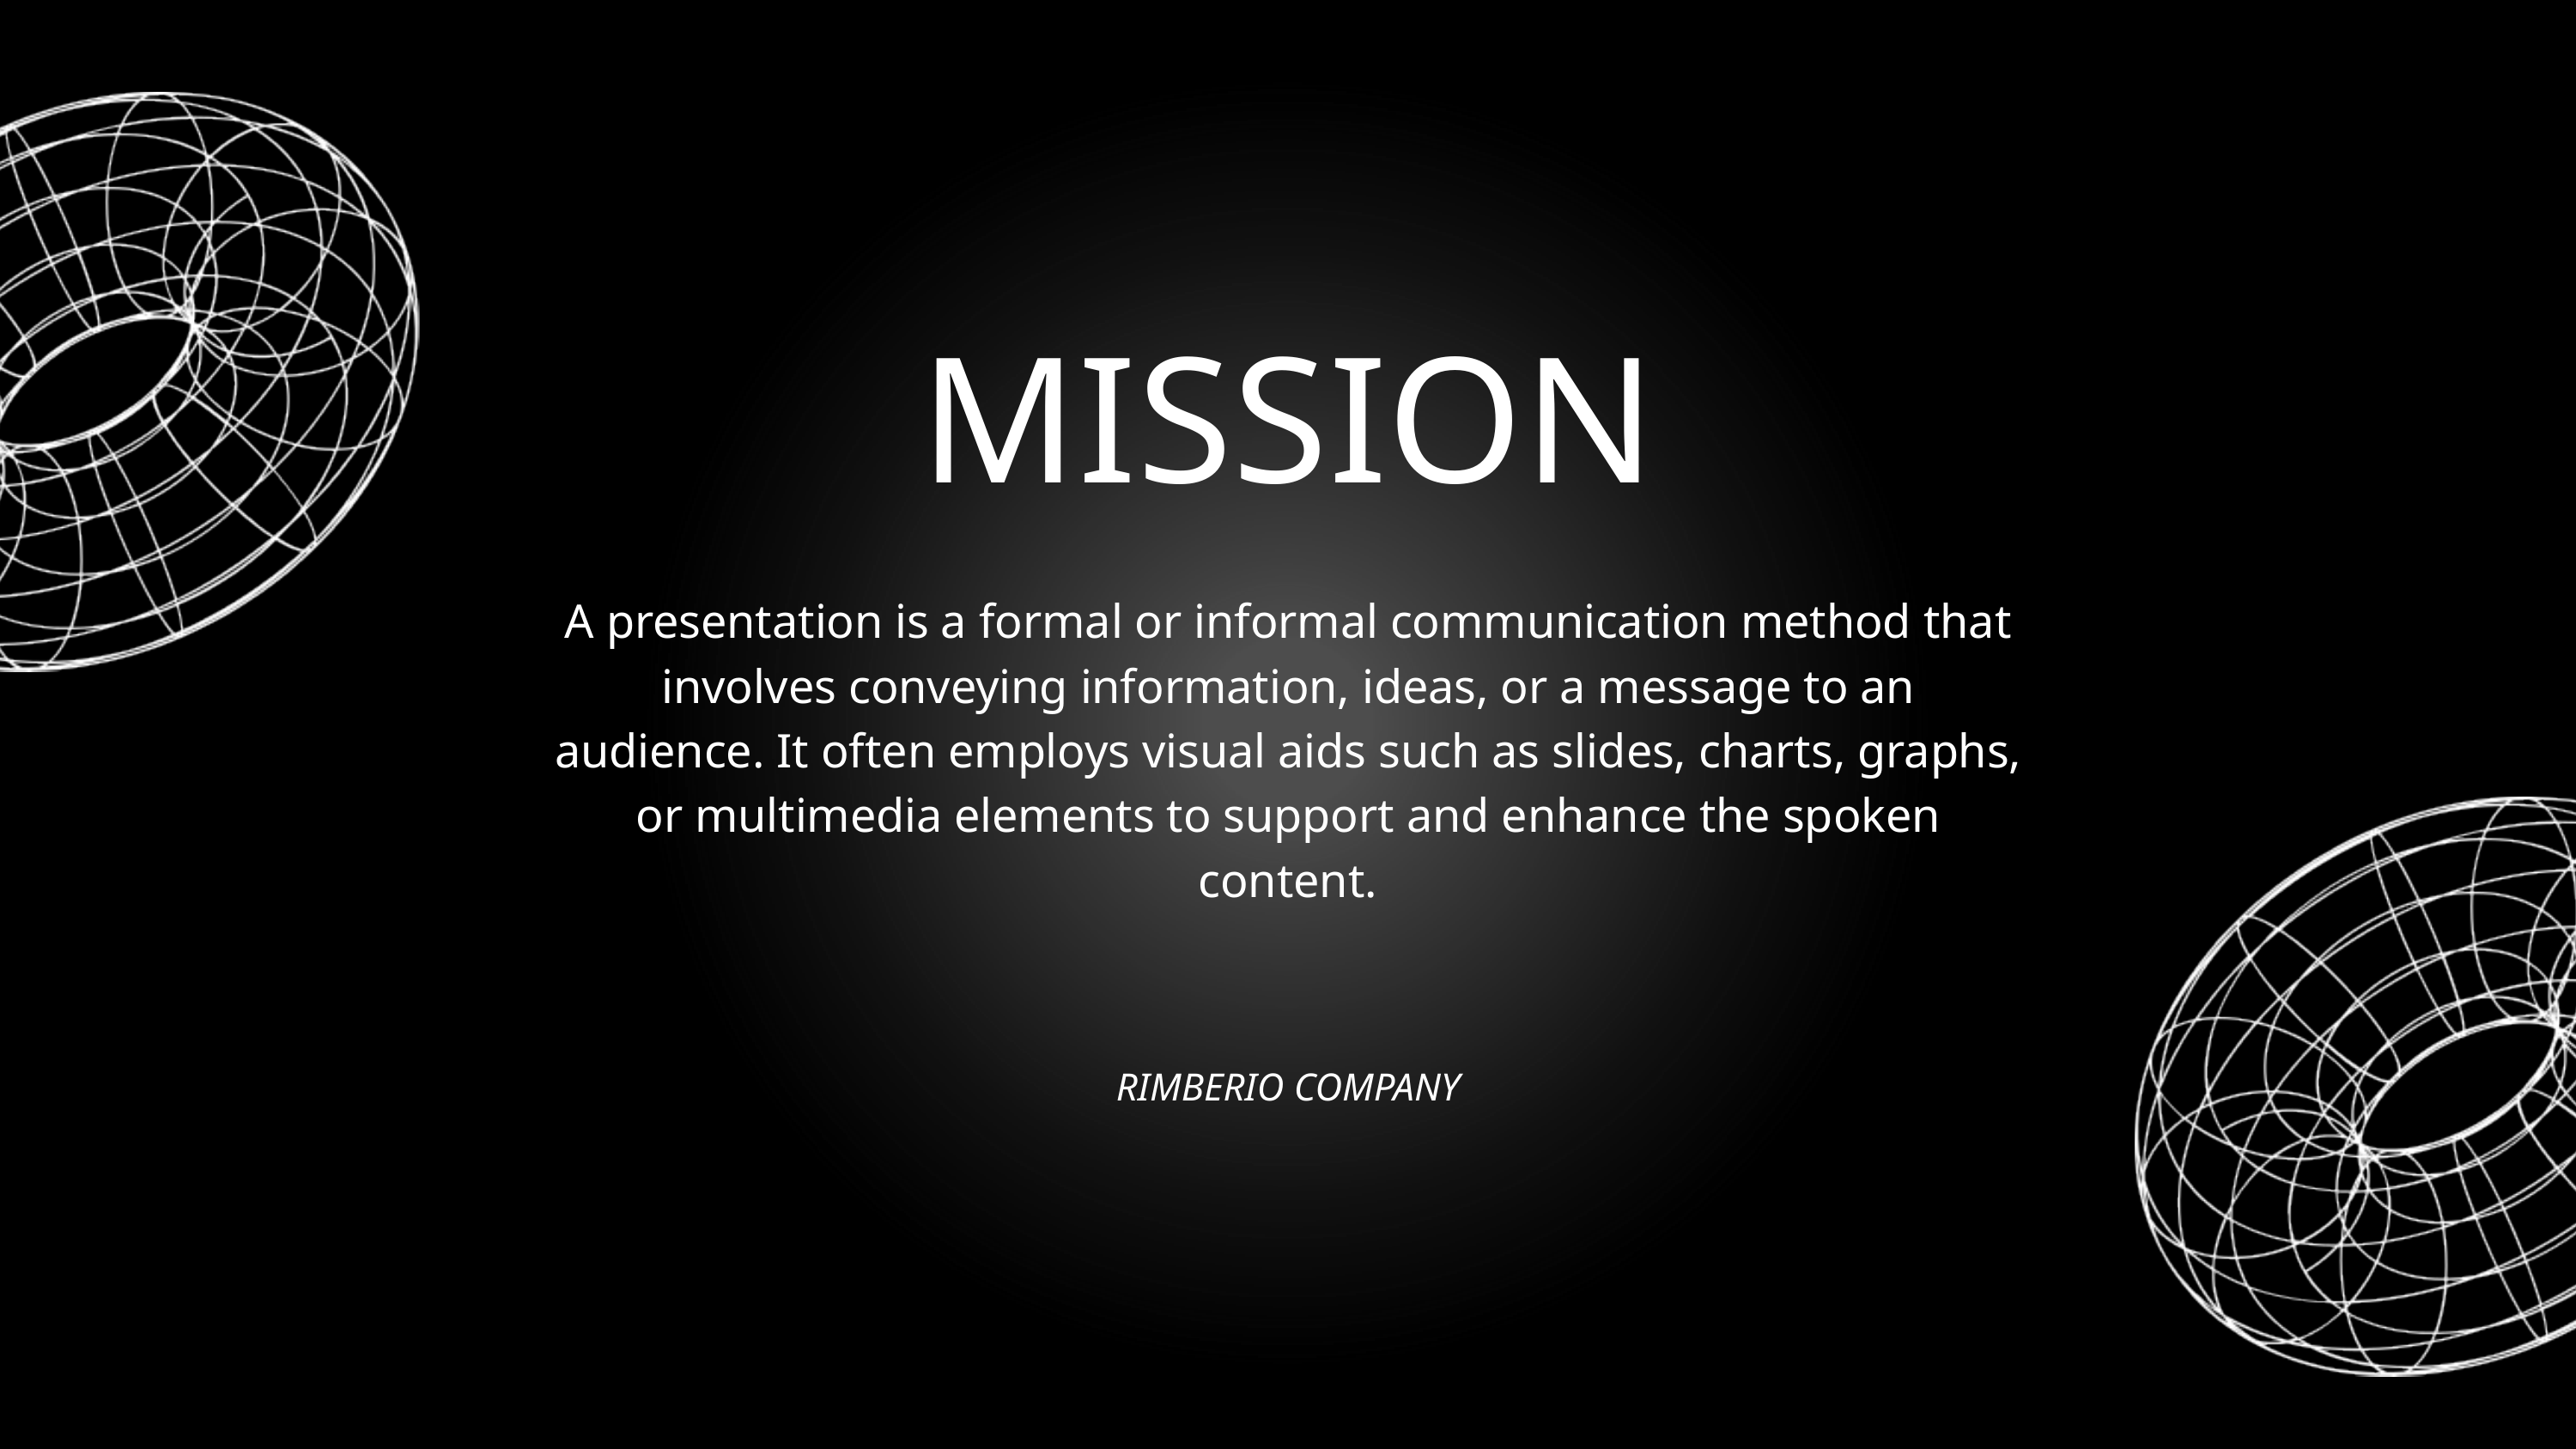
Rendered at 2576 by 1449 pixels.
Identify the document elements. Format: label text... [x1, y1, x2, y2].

text_box [640, 907, 1936, 1373]
text_box [0, 92, 420, 672]
text_box RIMBERIO COMPANY [878, 1056, 1698, 1109]
text_box [2135, 797, 2576, 1377]
text_box MISSION [820, 320, 1756, 518]
text_box A presentation is a formal or informal communication method that involves conveying information, ideas, or a message to an audience. It often employs visual aids such as slides, charts, graphs, or multimedia elements to support and enhance the spoken content. [552, 583, 2024, 907]
text_box [640, 76, 1936, 583]
